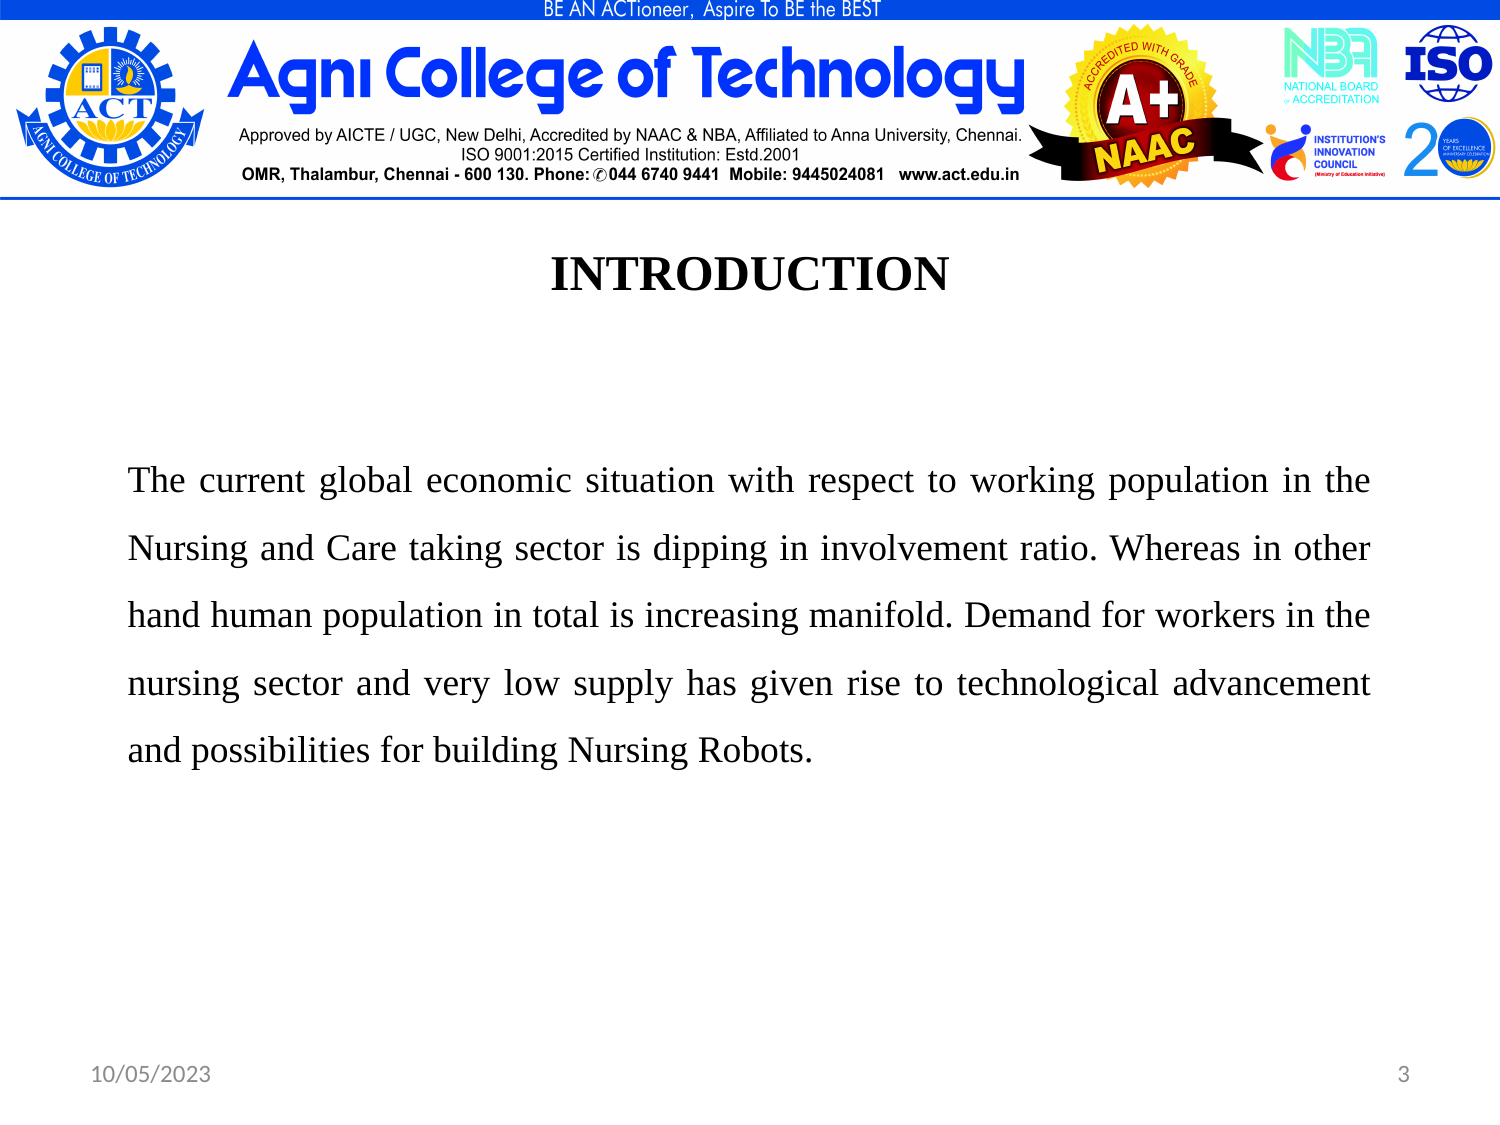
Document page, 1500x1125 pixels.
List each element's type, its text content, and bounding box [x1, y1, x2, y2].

picture [0, 0, 1500, 201]
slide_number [75, 1042, 425, 1103]
subtitle The current global economic situation with respect to working population in the Nursing and Care taking sector is dipping in involvement ratio. Whereas in other hand human population in total is increasing manifold. Demand for workers in the nursing sector and very low supply has given rise to technological advancement and possibilities for building Nursing Robots. [112, 425, 1388, 1043]
title INTRODUCTION [112, 210, 1388, 392]
slide_number 3 [1074, 1042, 1425, 1103]
